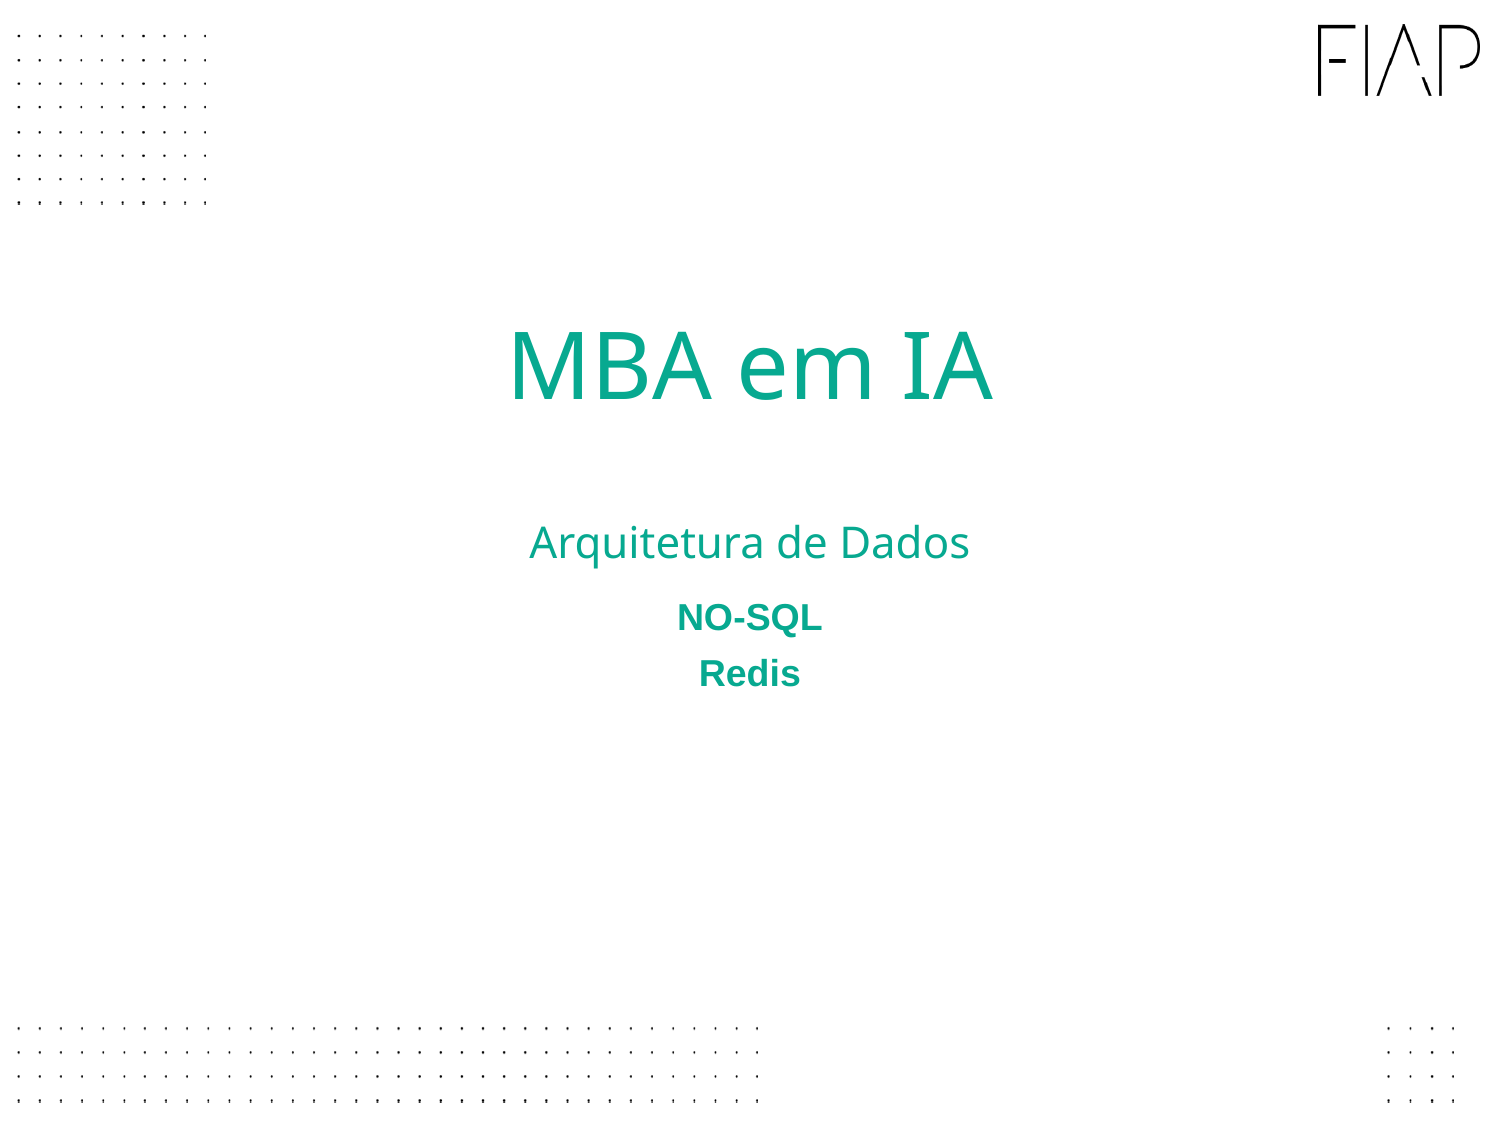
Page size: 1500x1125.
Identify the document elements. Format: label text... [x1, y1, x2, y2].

picture [1318, 24, 1480, 96]
picture [17, 1025, 758, 1103]
title MBA em IA Arquitetura de Dados [187, 184, 1313, 576]
subtitle NO-SQL Redis [187, 590, 1313, 863]
picture [1383, 1025, 1454, 1103]
picture [17, 34, 206, 205]
